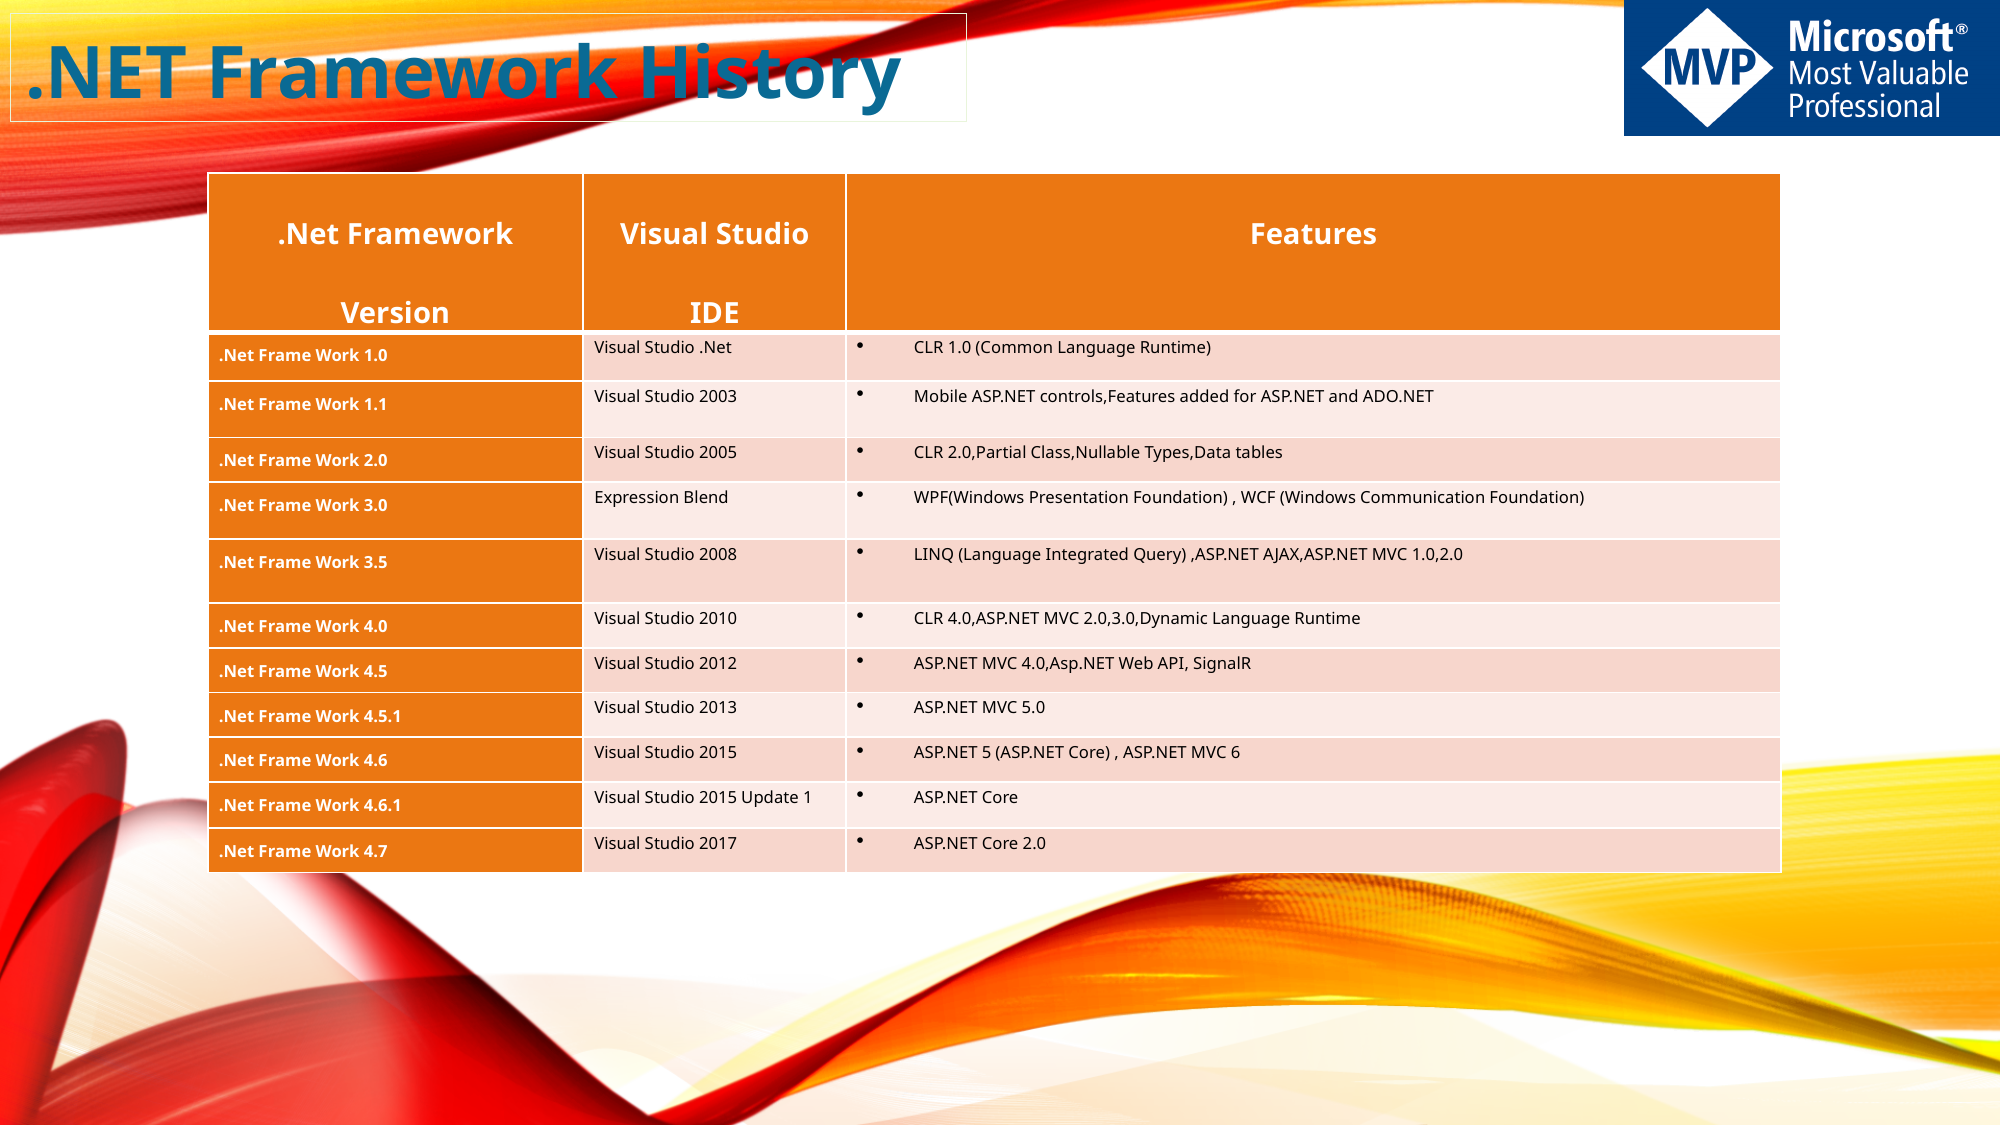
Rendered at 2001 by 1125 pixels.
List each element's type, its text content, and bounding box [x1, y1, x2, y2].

table_cell Visual Studio 2017 [584, 829, 845, 872]
table_cell ASP.NET Core 2.0 [847, 829, 1780, 872]
table_cell Mobile ASP.NET controls,Features added for ASP.NET and ADO.NET [847, 382, 1780, 437]
table_cell LINQ (Language Integrated Query) ,ASP.NET AJAX,ASP.NET MVC 1.0,2.0 [847, 540, 1780, 602]
table_cell .Net Frame Work 4.6.1 [209, 783, 582, 827]
table_cell .Net Frame Work 4.5 [209, 649, 582, 692]
picture [0, 0, 2000, 237]
table_cell .Net Frame Work 1.1 [209, 382, 582, 437]
table_cell CLR 2.0,Partial Class,Nullable Types,Data tables [847, 438, 1780, 481]
table_cell .Net Frame Work 3.0 [209, 483, 582, 538]
table_cell Visual Studio 2012 [584, 649, 845, 692]
table_header .Net Framework Version [209, 174, 582, 330]
table_cell ASP.NET MVC 4.0,Asp.NET Web API, SignalR [847, 649, 1780, 692]
table_cell Visual Studio 2015 Update 1 [584, 783, 845, 827]
table_cell ASP.NET MVC 5.0 [847, 693, 1780, 736]
table_header Features [847, 174, 1780, 330]
table_header Visual Studio IDE [584, 174, 845, 330]
table_cell .Net Frame Work 3.5 [209, 540, 582, 602]
table_cell .Net Frame Work 4.7 [209, 829, 582, 872]
table_cell Visual Studio 2003 [584, 382, 845, 437]
table_cell Visual Studio .Net [584, 335, 845, 380]
table_cell .Net Frame Work 1.0 [209, 335, 582, 380]
picture [0, 717, 2000, 1125]
table_cell WPF(Windows Presentation Foundation) , WCF (Windows Communication Foundation) [847, 483, 1780, 538]
table_cell Expression Blend [584, 483, 845, 538]
table_cell CLR 1.0 (Common Language Runtime) [847, 335, 1780, 380]
title .NET Framework History [10, 13, 967, 122]
table_cell .Net Frame Work 4.0 [209, 604, 582, 647]
table_cell CLR 4.0,ASP.NET MVC 2.0,3.0,Dynamic Language Runtime [847, 604, 1780, 647]
table_cell .Net Frame Work 4.5.1 [209, 693, 582, 736]
table_cell Visual Studio 2008 [584, 540, 845, 602]
table_cell ASP.NET 5 (ASP.NET Core) , ASP.NET MVC 6 [847, 738, 1780, 781]
table_cell .Net Frame Work 4.6 [209, 738, 582, 781]
table_cell Visual Studio 2010 [584, 604, 845, 647]
table_cell Visual Studio 2013 [584, 693, 845, 736]
table_cell ASP.NET Core [847, 783, 1780, 827]
table_cell Visual Studio 2015 [584, 738, 845, 781]
table_cell Visual Studio 2005 [584, 438, 845, 481]
table_cell .Net Frame Work 2.0 [209, 438, 582, 481]
